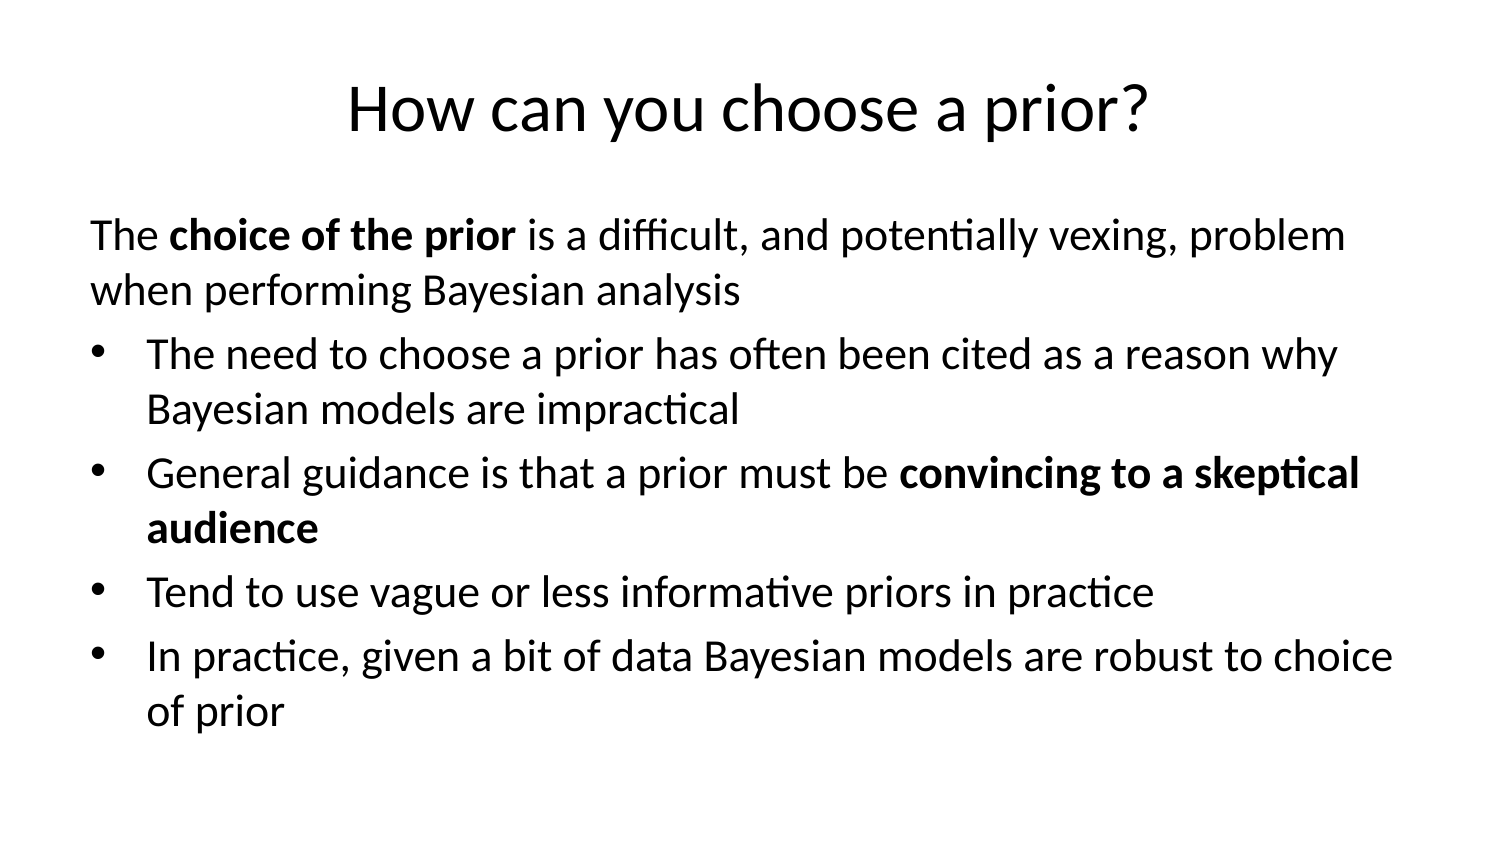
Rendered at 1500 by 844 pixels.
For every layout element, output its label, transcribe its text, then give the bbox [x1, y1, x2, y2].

list The choice of the prior is a difficult, and potentially vexing, problem when performing Bayesian analysis The need to choose a prior has often been cited as a reason why Bayesian models are impractical General guidance is that a prior must be convincing to a skeptical audience Tend to use vague or less informative priors in practice In practice, given a bit of data Bayesian models are robust to choice of prior [75, 196, 1425, 754]
title How can you choose a prior? [75, 33, 1425, 175]
